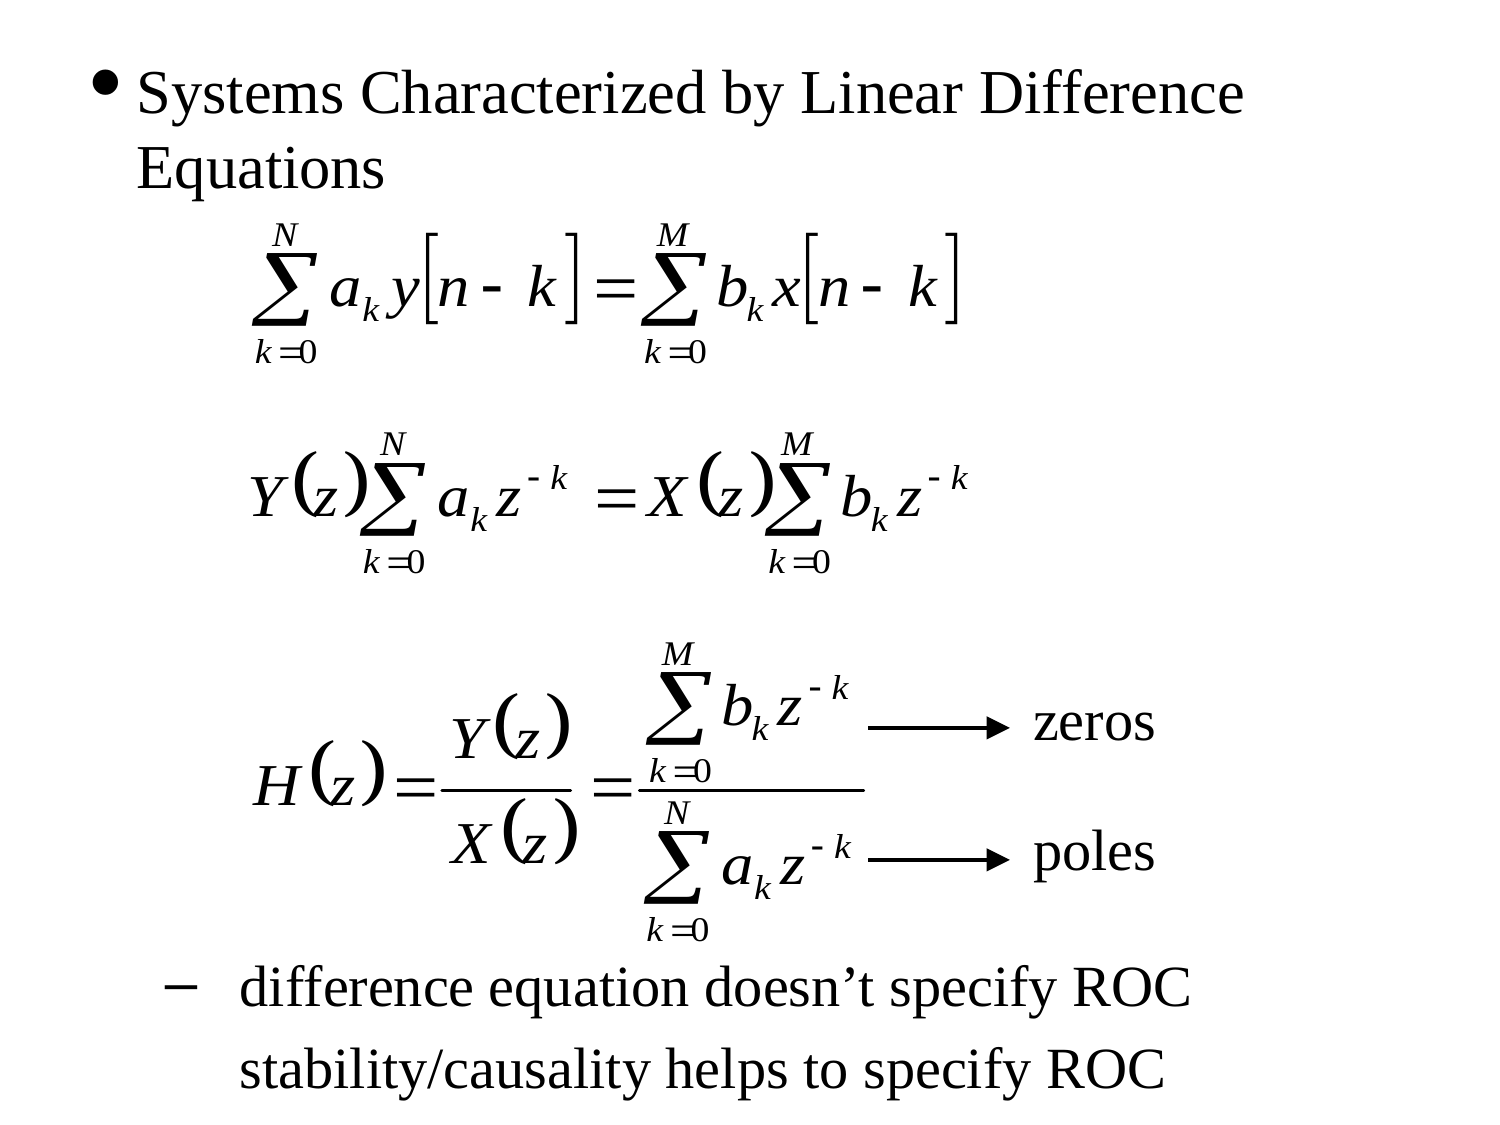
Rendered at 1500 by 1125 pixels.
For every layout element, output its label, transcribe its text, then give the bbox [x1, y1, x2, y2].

text_box difference equation doesn’t specify ROC stability/causality helps to specify ROC [0, 960, 1500, 1108]
text_box Systems Characterized by Linear Difference Equations [0, 43, 1500, 208]
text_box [0, 208, 1500, 953]
